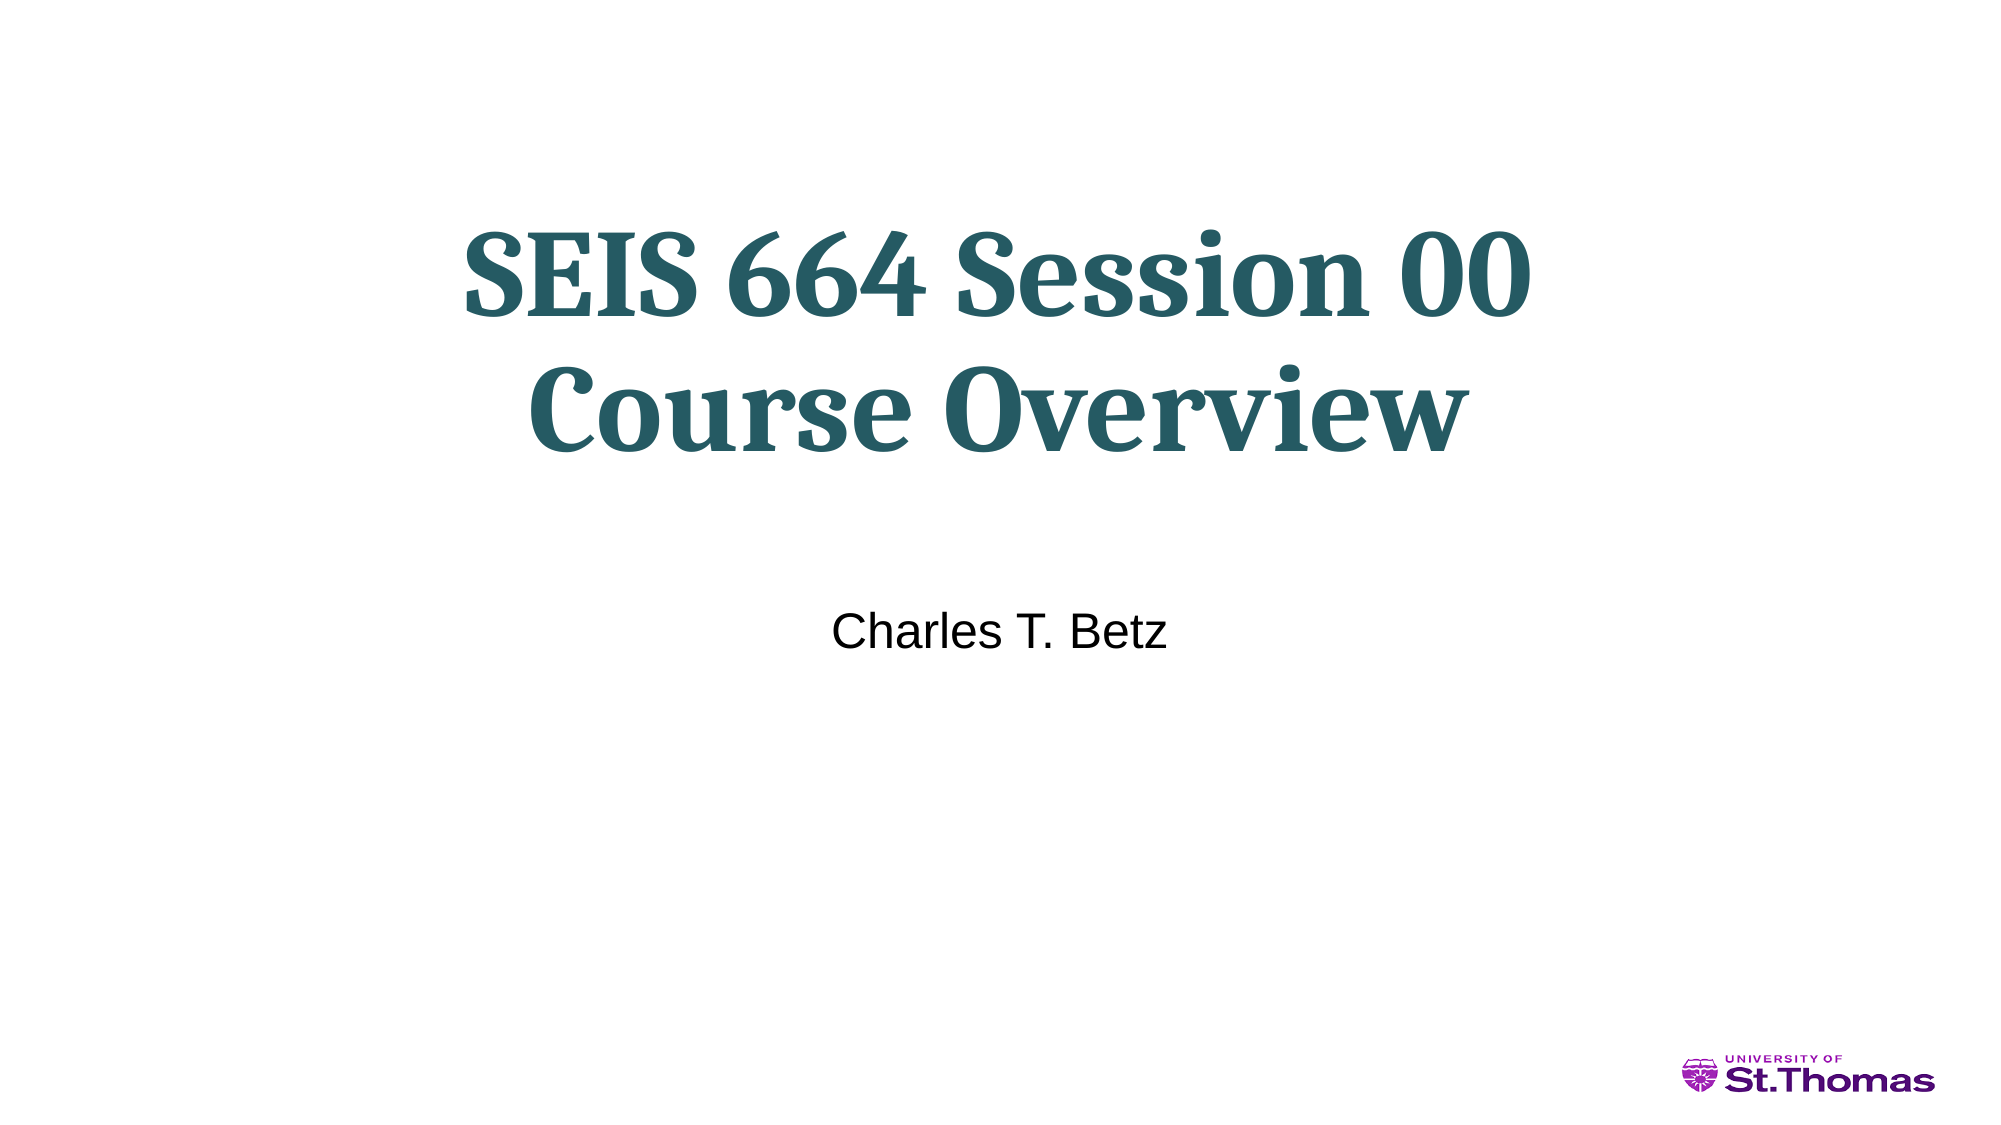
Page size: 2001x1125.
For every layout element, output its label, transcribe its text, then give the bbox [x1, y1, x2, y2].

picture [1637, 1022, 1980, 1125]
title SEIS 664 Session 00 Course Overview [249, 184, 1750, 576]
subtitle Charles T. Betz [249, 590, 1750, 863]
